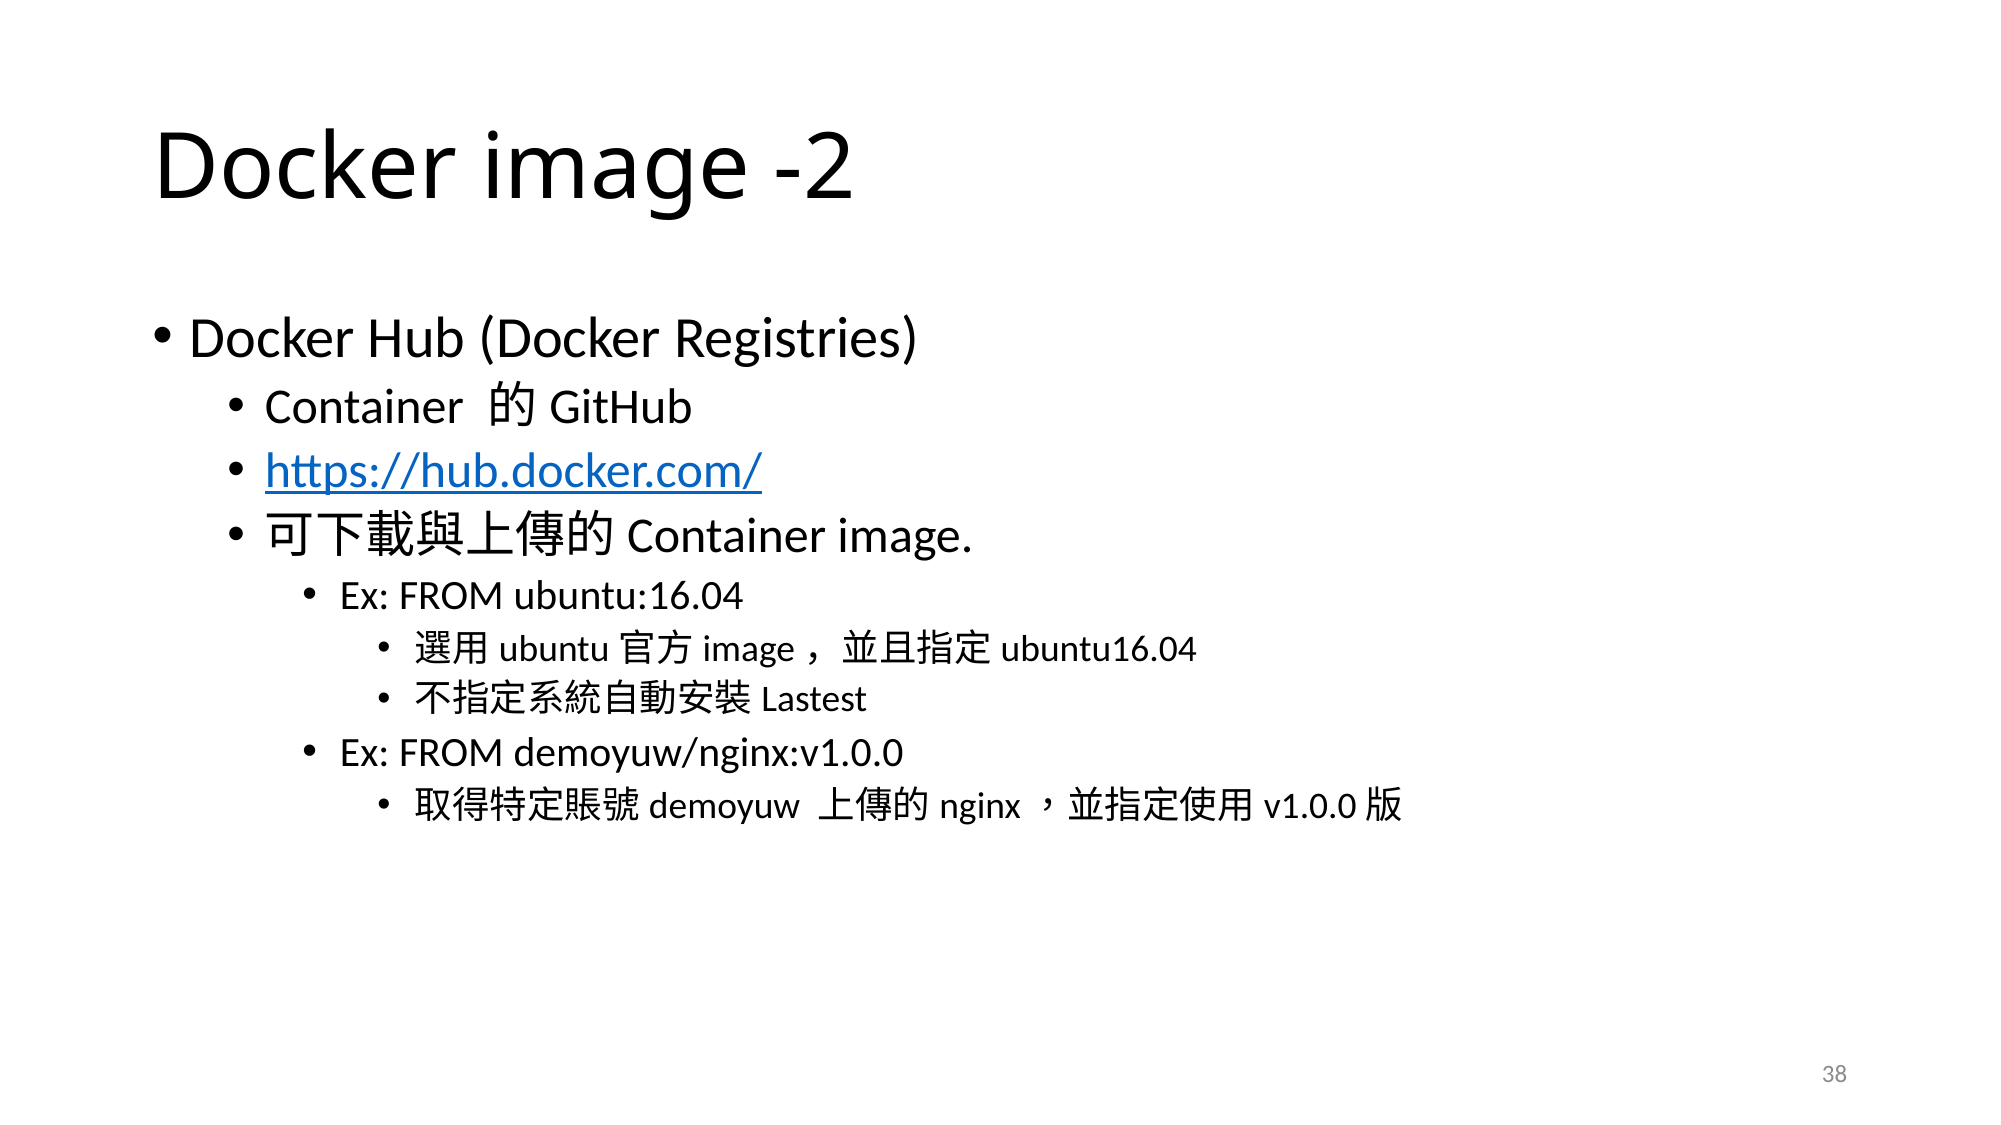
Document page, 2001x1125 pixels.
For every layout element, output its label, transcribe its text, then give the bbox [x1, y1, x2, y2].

list Docker Hub (Docker Registries) Container 的GitHub https://hub.docker.com/ 可下載與上傳的Container image. Ex: FROM ubuntu:16.04 選用ubuntu官方image，並且指定ubuntu16.04 不指定系統自動安裝Lastest Ex: FROM demoyuw/nginx:v1.0.0 取得特定賬號demoyuw 上傳的nginx，並指定使用v1.0.0版 [137, 299, 1863, 1014]
title Docker image -2 [137, 59, 1863, 278]
slide_number 38 [1412, 1042, 1863, 1103]
